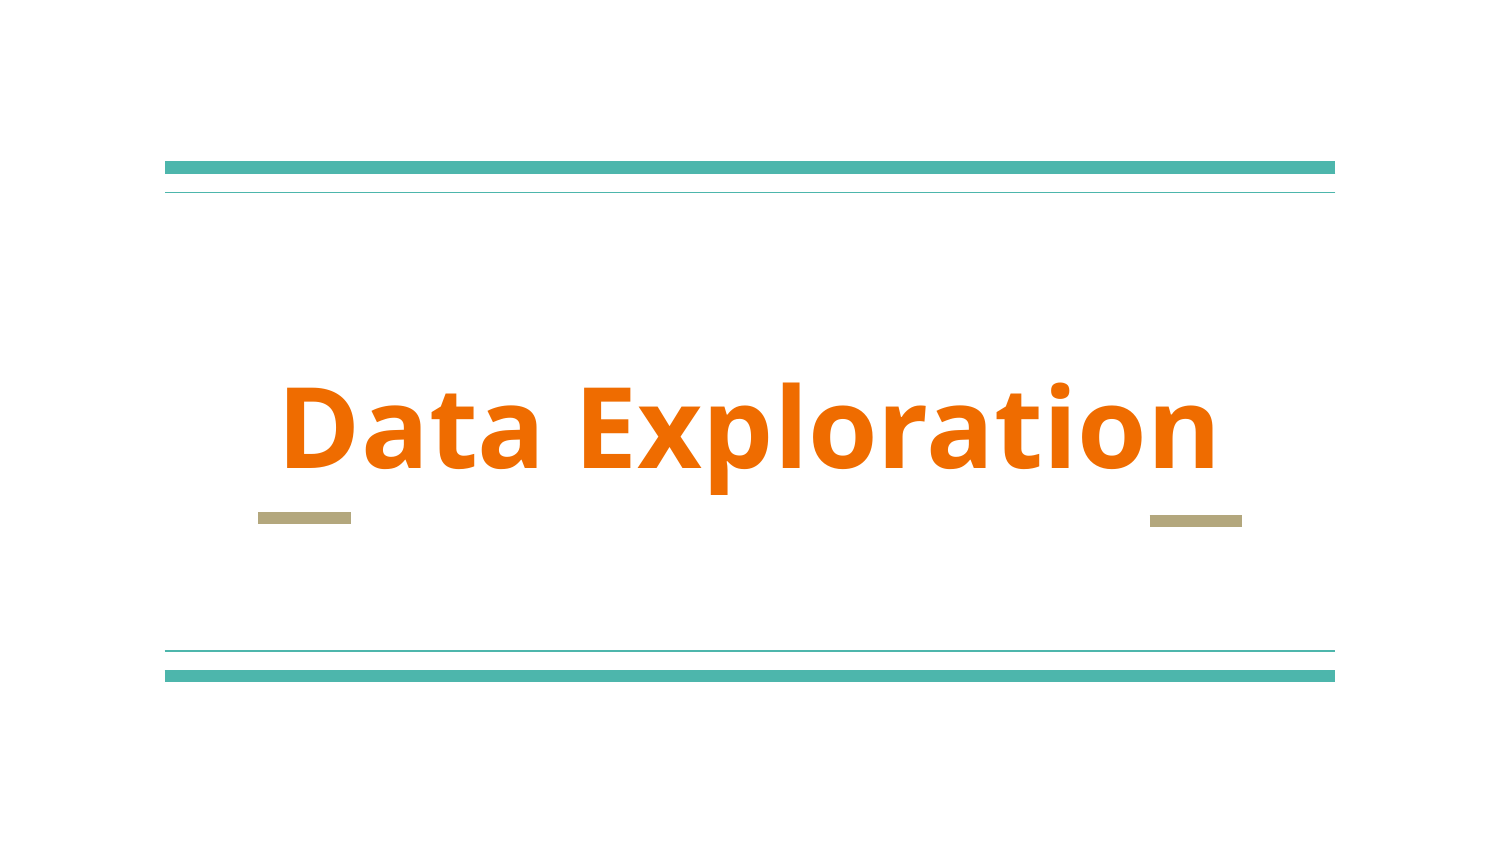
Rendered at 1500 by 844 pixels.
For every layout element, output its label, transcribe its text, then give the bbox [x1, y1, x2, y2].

title Data Exploration [164, 338, 1336, 506]
